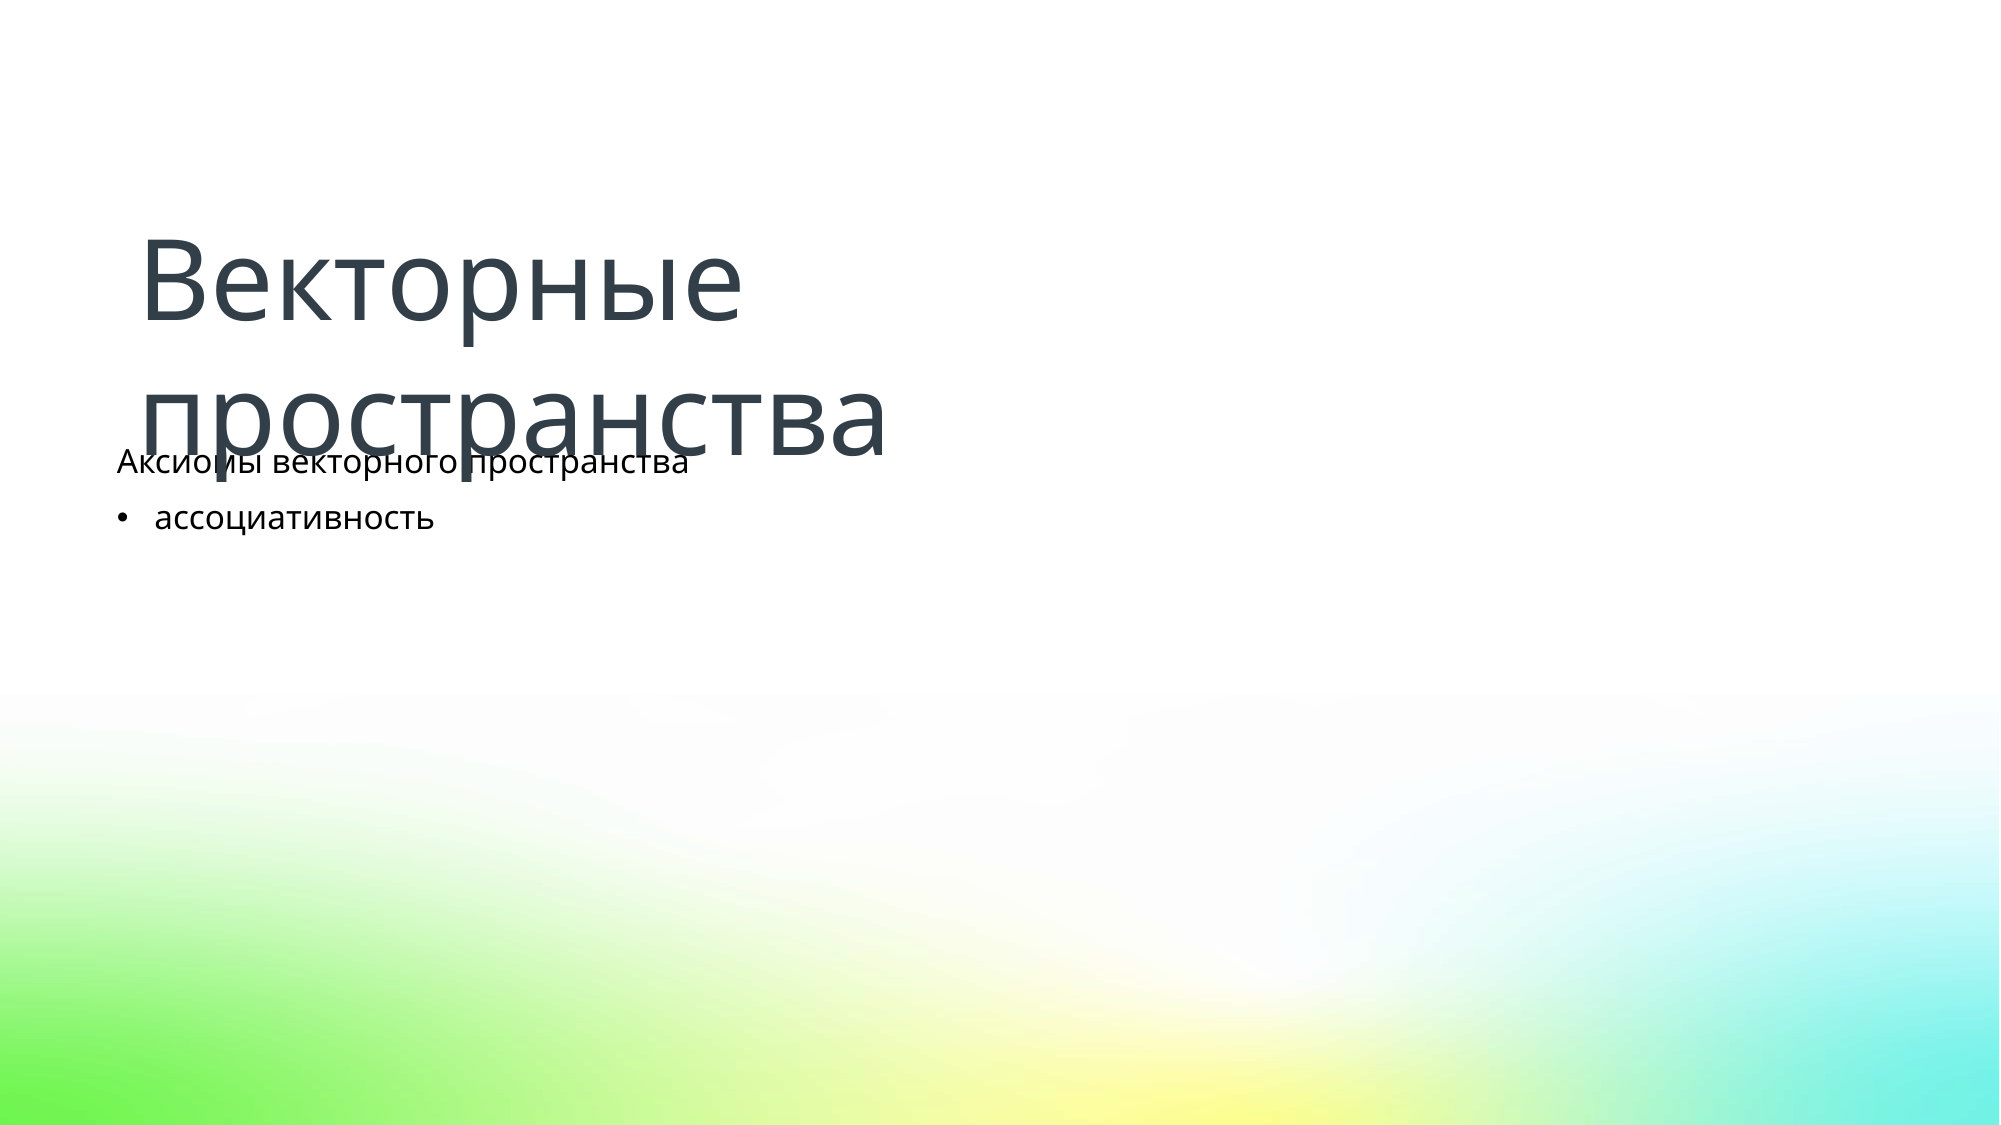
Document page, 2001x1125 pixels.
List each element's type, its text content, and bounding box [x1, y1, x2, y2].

picture [0, 693, 2000, 1125]
text_box Векторные пространства [137, 208, 1501, 357]
